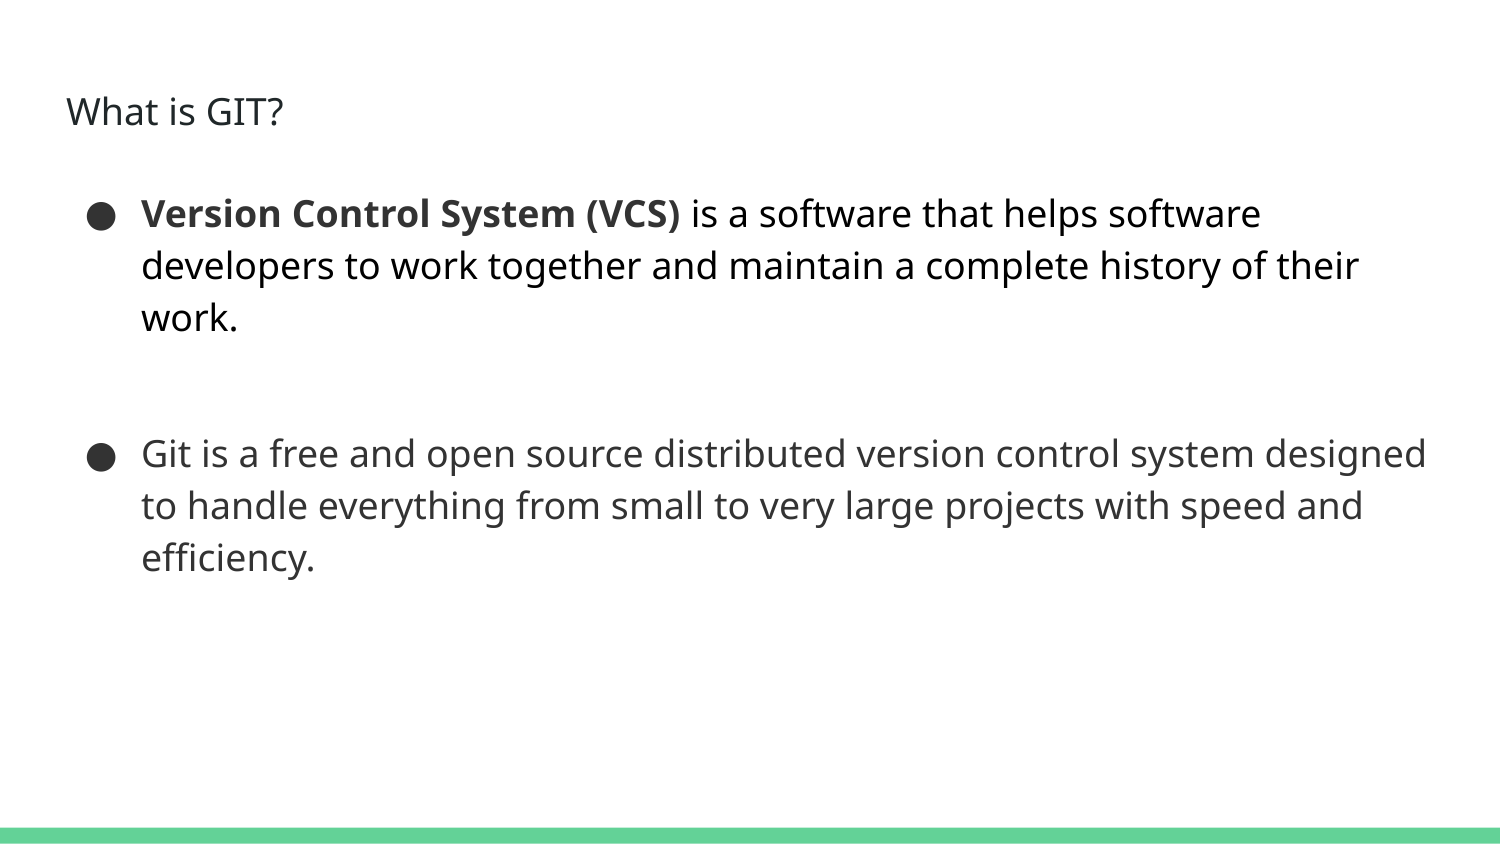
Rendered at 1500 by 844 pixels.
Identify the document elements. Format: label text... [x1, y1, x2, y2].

title What is GIT? [51, 72, 1425, 147]
list Version Control System (VCS) is a software that helps software developers to work together and maintain a complete history of their work. Git is a free and open source distributed version control system designed to handle everything from small to very large projects with speed and efficiency. [51, 168, 1449, 750]
